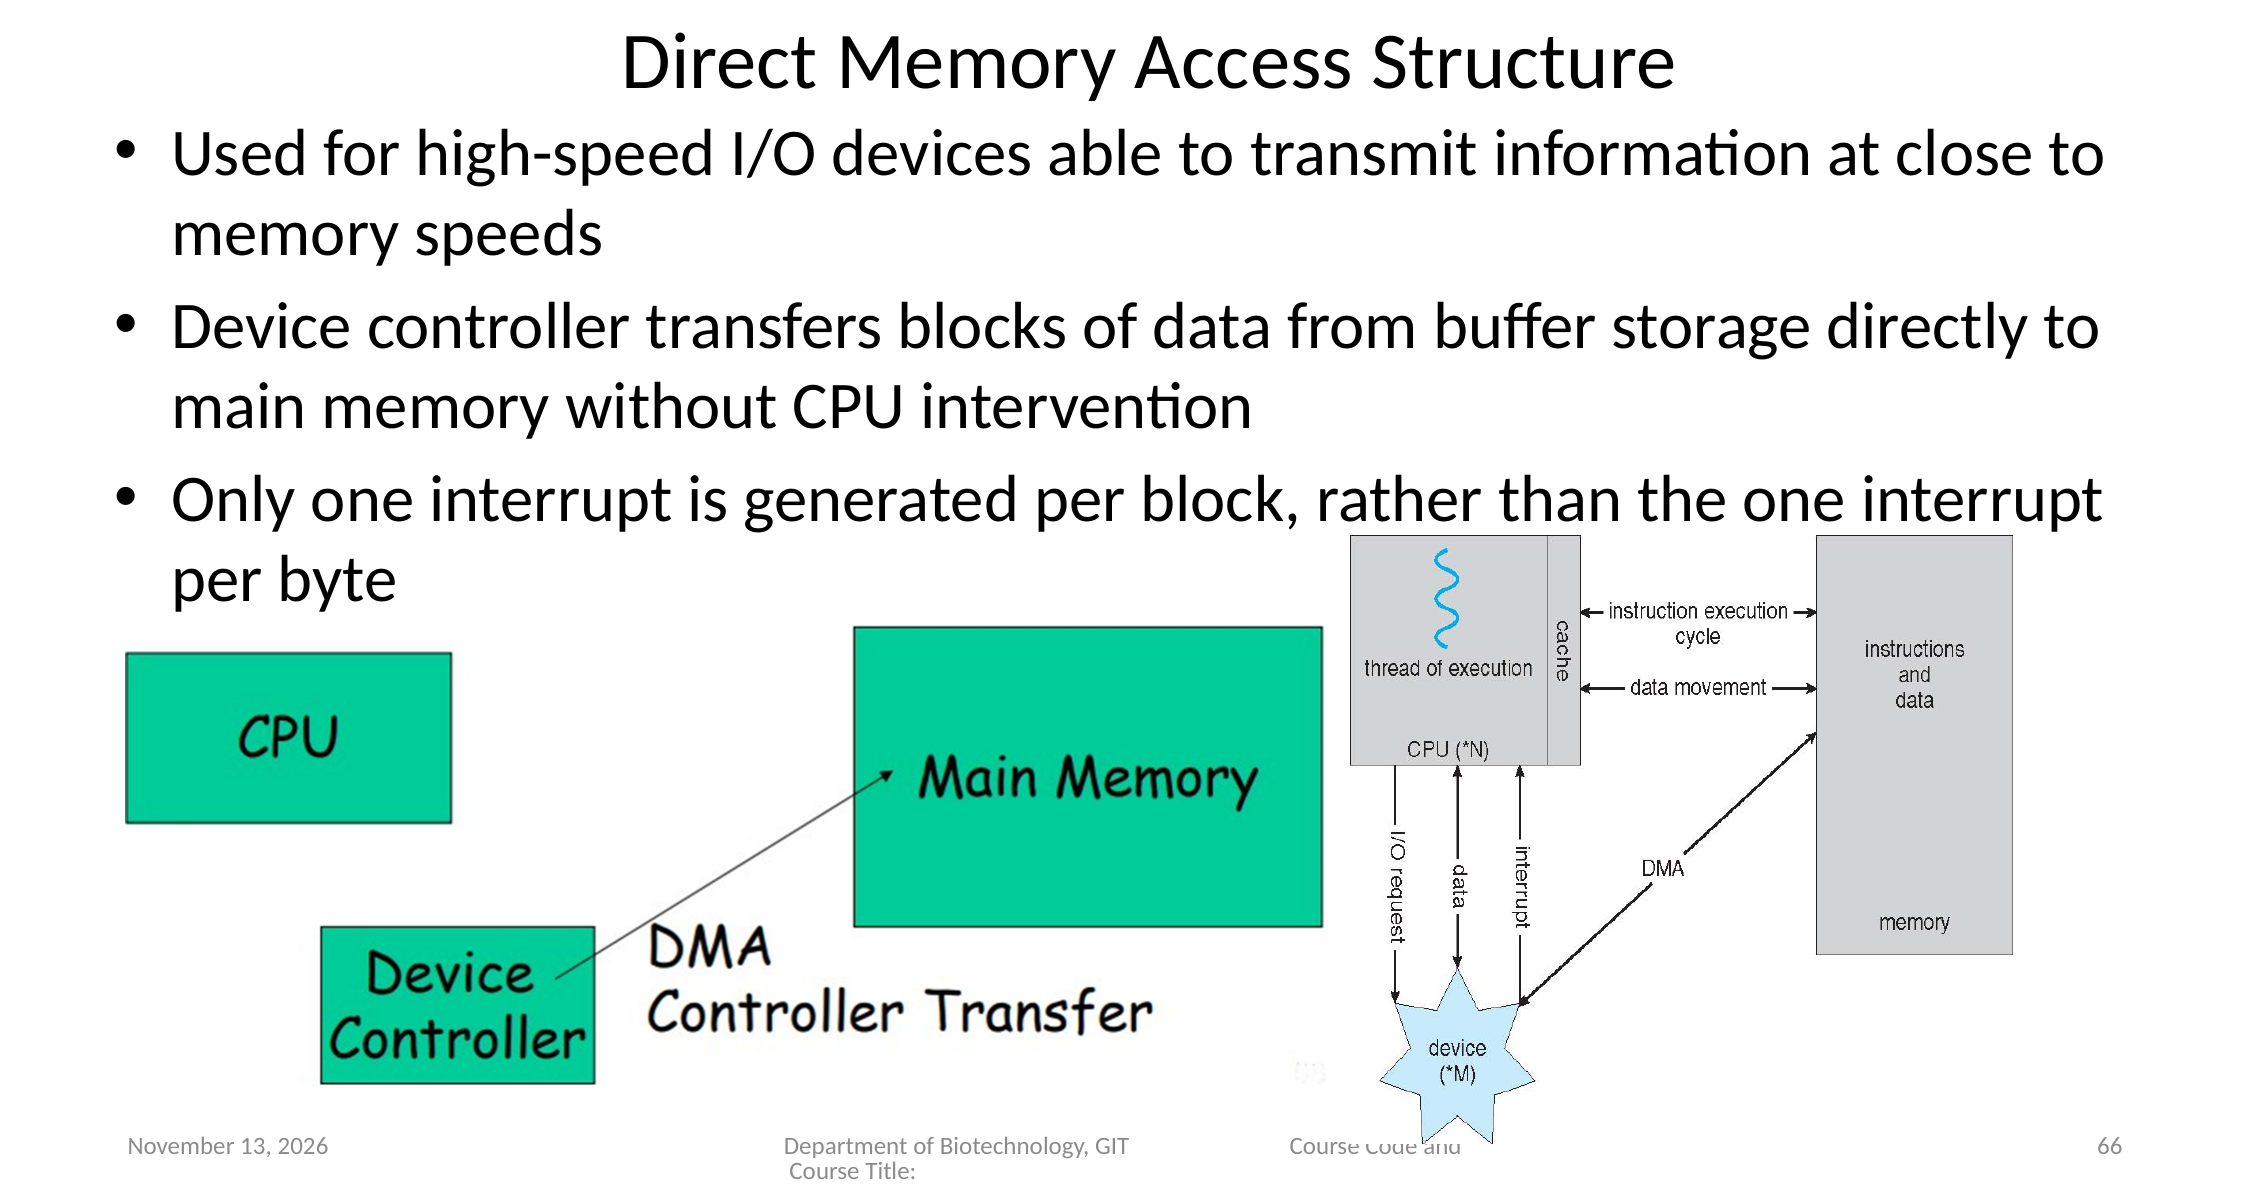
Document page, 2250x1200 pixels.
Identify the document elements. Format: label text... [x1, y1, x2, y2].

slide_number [112, 1112, 638, 1177]
slide_number 66 [1612, 1112, 2138, 1177]
list Used for high-speed I/O devices able to transmit information at close to memory speeds Device controller transfers blocks of data from buffer storage directly to main memory without CPU intervention Only one interrupt is generated per block, rather than the one interrupt per byte [99, 101, 2125, 1144]
picture [1349, 535, 2013, 1144]
title Direct Memory Access Structure [137, 0, 2163, 113]
picture [124, 625, 1327, 1086]
footer Department of Biotechnology, GIT Course Code and Course Title: [768, 1112, 1482, 1177]
